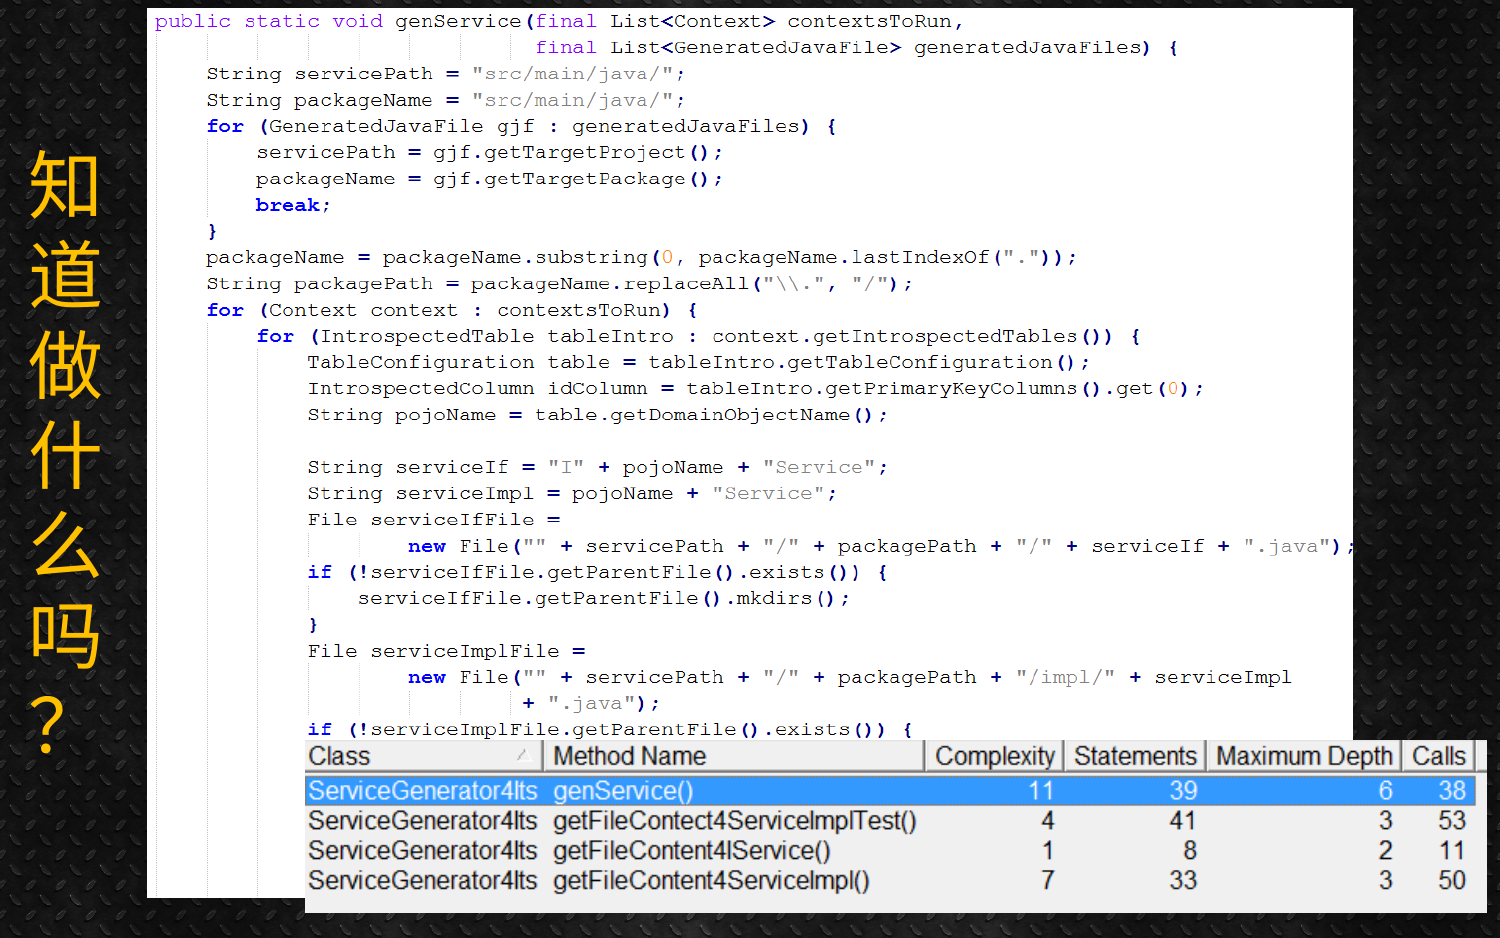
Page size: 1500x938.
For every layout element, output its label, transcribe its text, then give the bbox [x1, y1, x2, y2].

text_box 知道做什么吗？ [13, 128, 118, 778]
picture [0, 0, 1500, 938]
